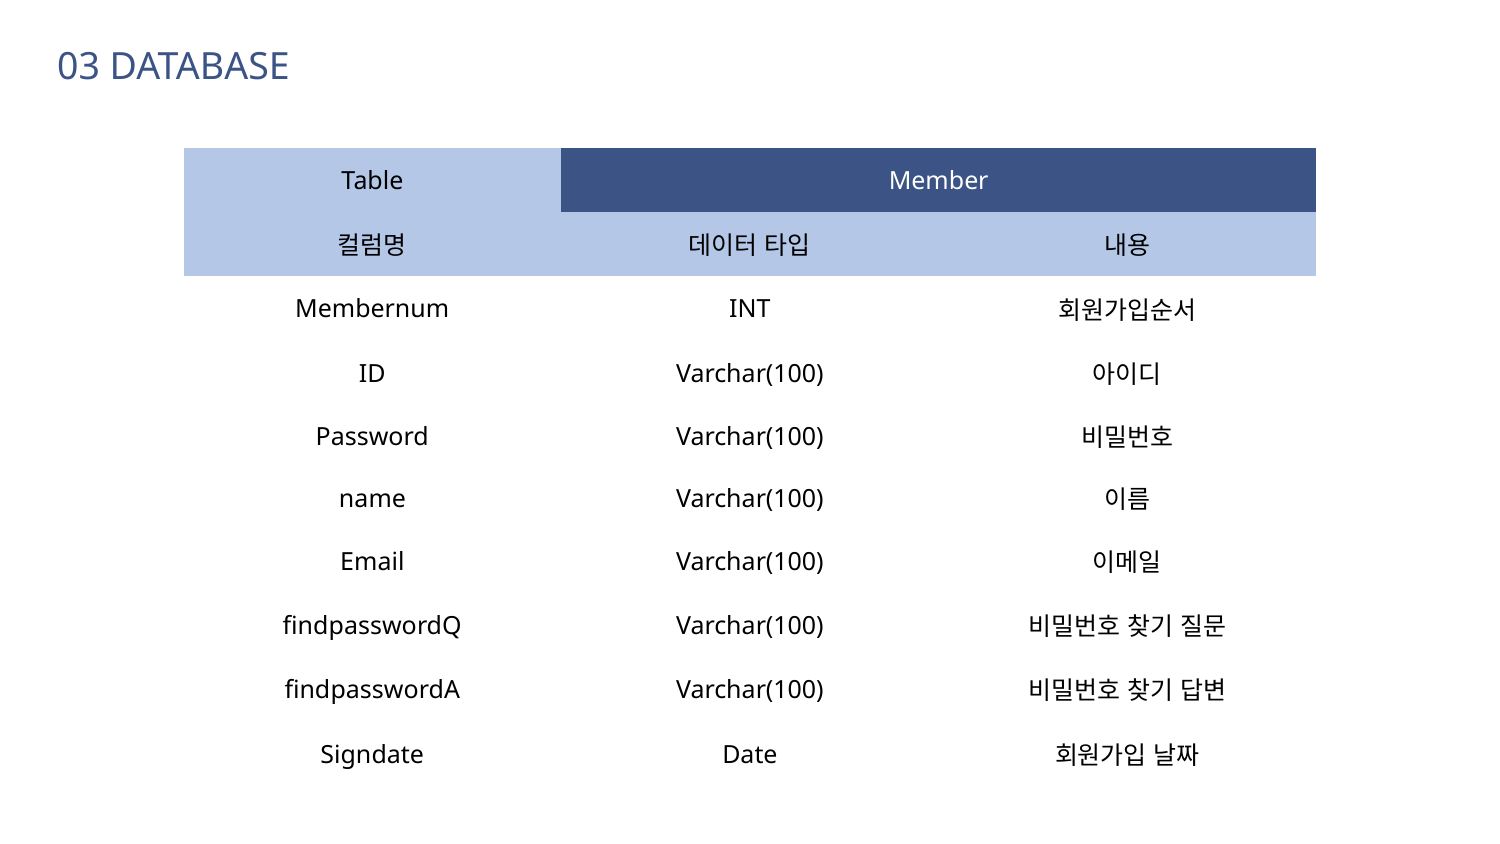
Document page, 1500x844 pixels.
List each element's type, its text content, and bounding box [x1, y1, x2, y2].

table_cell Signdate [184, 721, 561, 785]
table_cell 비밀번호 찾기 답변 [939, 657, 1316, 721]
table_cell 아이디 [939, 340, 1316, 404]
table_cell Varchar(100) [561, 529, 939, 593]
table_cell 컬럼명 [184, 212, 561, 276]
table_cell 내용 [939, 212, 1316, 276]
table_header Table [184, 148, 561, 212]
text_box 03 DATABASE [45, 35, 397, 93]
table_cell Email [184, 529, 561, 593]
table_header Member [561, 148, 1316, 212]
table_cell Password [184, 404, 561, 467]
table_cell name [184, 467, 561, 529]
table_cell Varchar(100) [561, 404, 939, 467]
table_cell 이름 [939, 467, 1316, 529]
table_cell 회원가입순서 [939, 276, 1316, 340]
table_cell findpasswordA [184, 657, 561, 721]
table_cell findpasswordQ [184, 593, 561, 657]
table_cell Membernum [184, 276, 561, 340]
table_cell Varchar(100) [561, 657, 939, 721]
table_cell 비밀번호 [939, 404, 1316, 467]
table_cell 이메일 [939, 529, 1316, 593]
table_cell 회원가입 날짜 [939, 721, 1316, 785]
table_cell 데이터 타입 [561, 212, 939, 276]
table_cell INT [561, 276, 939, 340]
table_cell Date [561, 721, 939, 785]
table_cell Varchar(100) [561, 340, 939, 404]
table_cell ID [184, 340, 561, 404]
table_cell Varchar(100) [561, 467, 939, 529]
table_cell Varchar(100) [561, 593, 939, 657]
table_cell 비밀번호 찾기 질문 [939, 593, 1316, 657]
